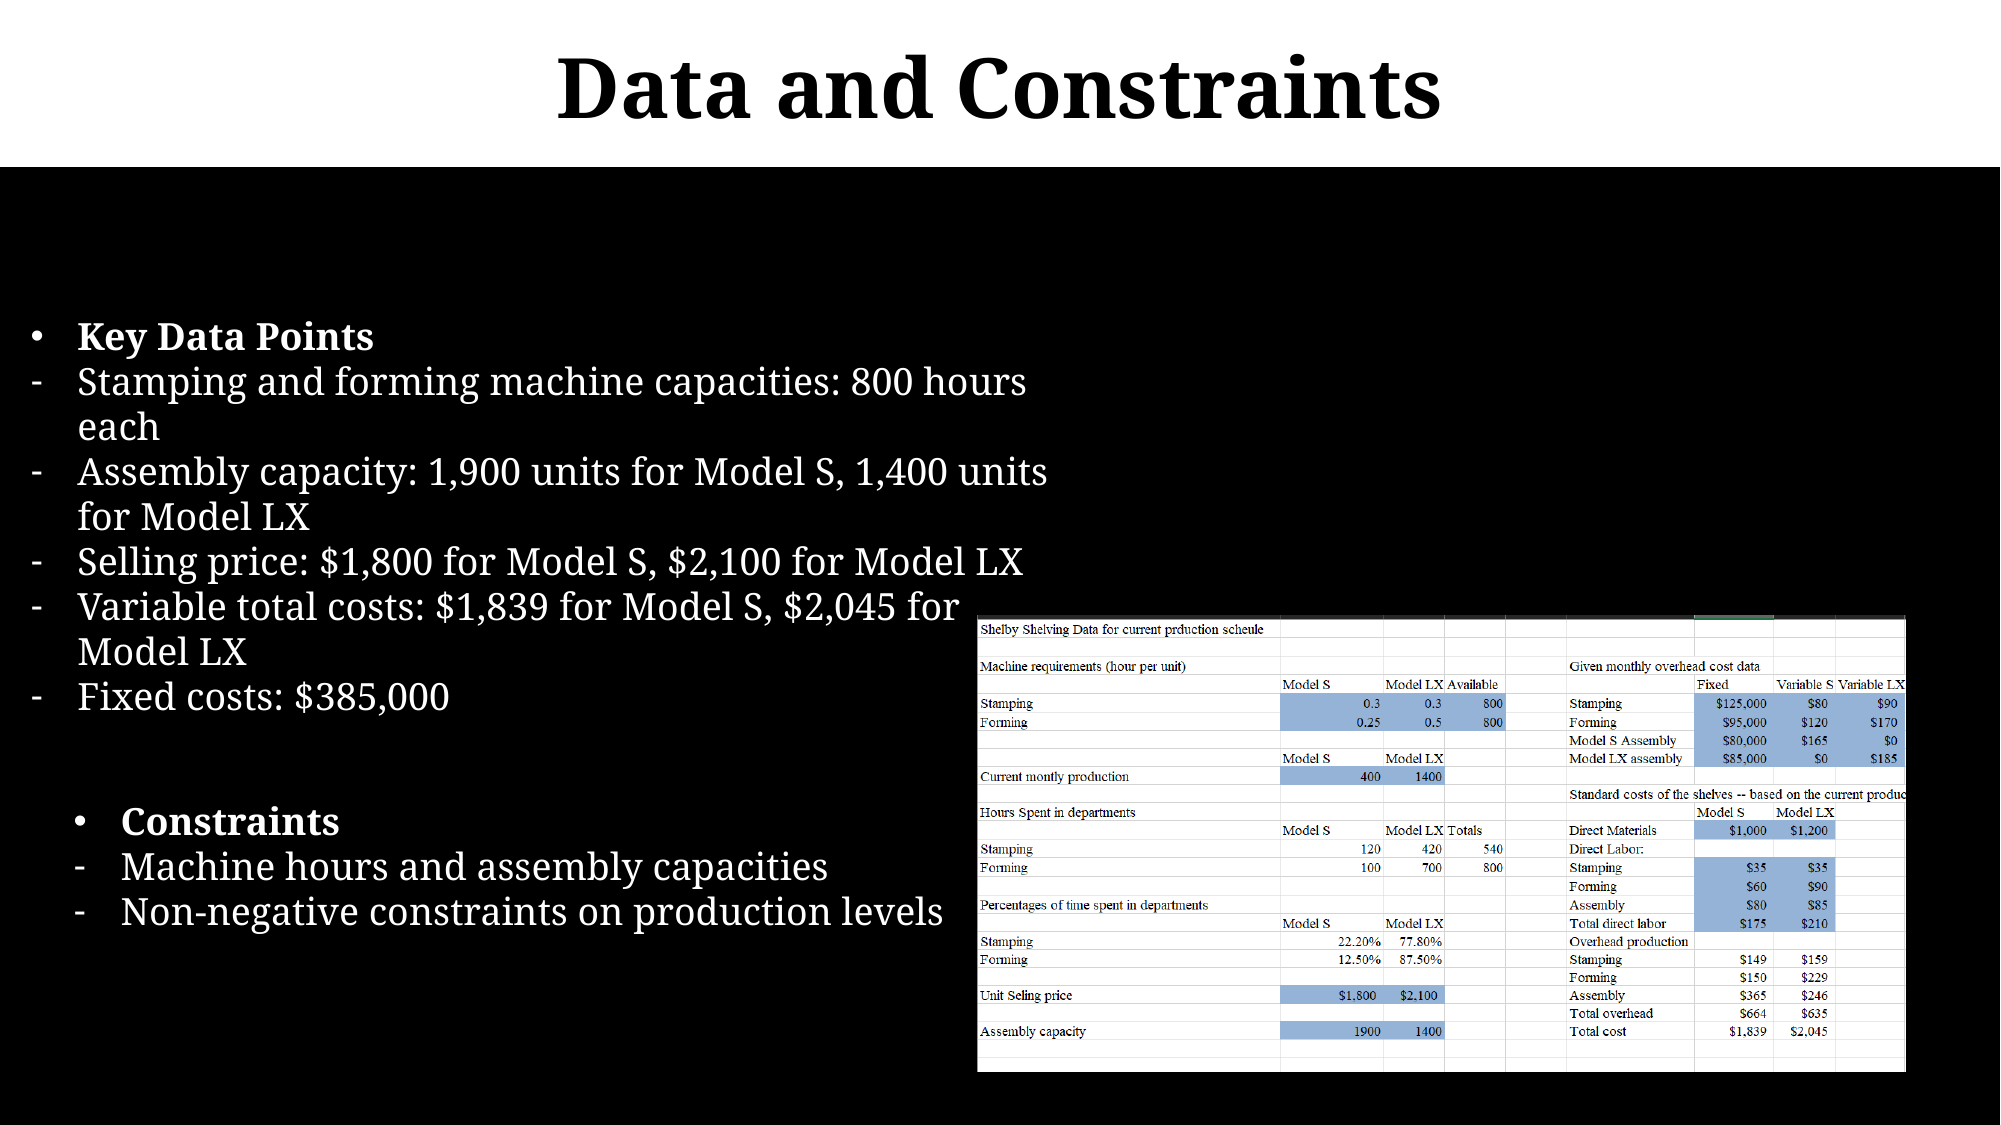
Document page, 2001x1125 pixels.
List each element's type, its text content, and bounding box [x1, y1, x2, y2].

text_box Key Data Points Stamping and forming machine capacities: 800 hours each Assembly capacity: 1,900 units for Model S, 1,400 units for Model LX Selling price: $1,800 for Model S, $2,100 for Model LX Variable total costs: $1,839 for Model S, $2,045 for Model LX Fixed costs: $385,000 [15, 305, 1090, 726]
text_box Constraints Machine hours and assembly capacities Non-negative constraints on production levels [58, 790, 977, 986]
text_box Data and Constraints [362, 27, 1638, 143]
picture [977, 615, 1906, 1072]
text_box [0, 167, 2000, 1125]
